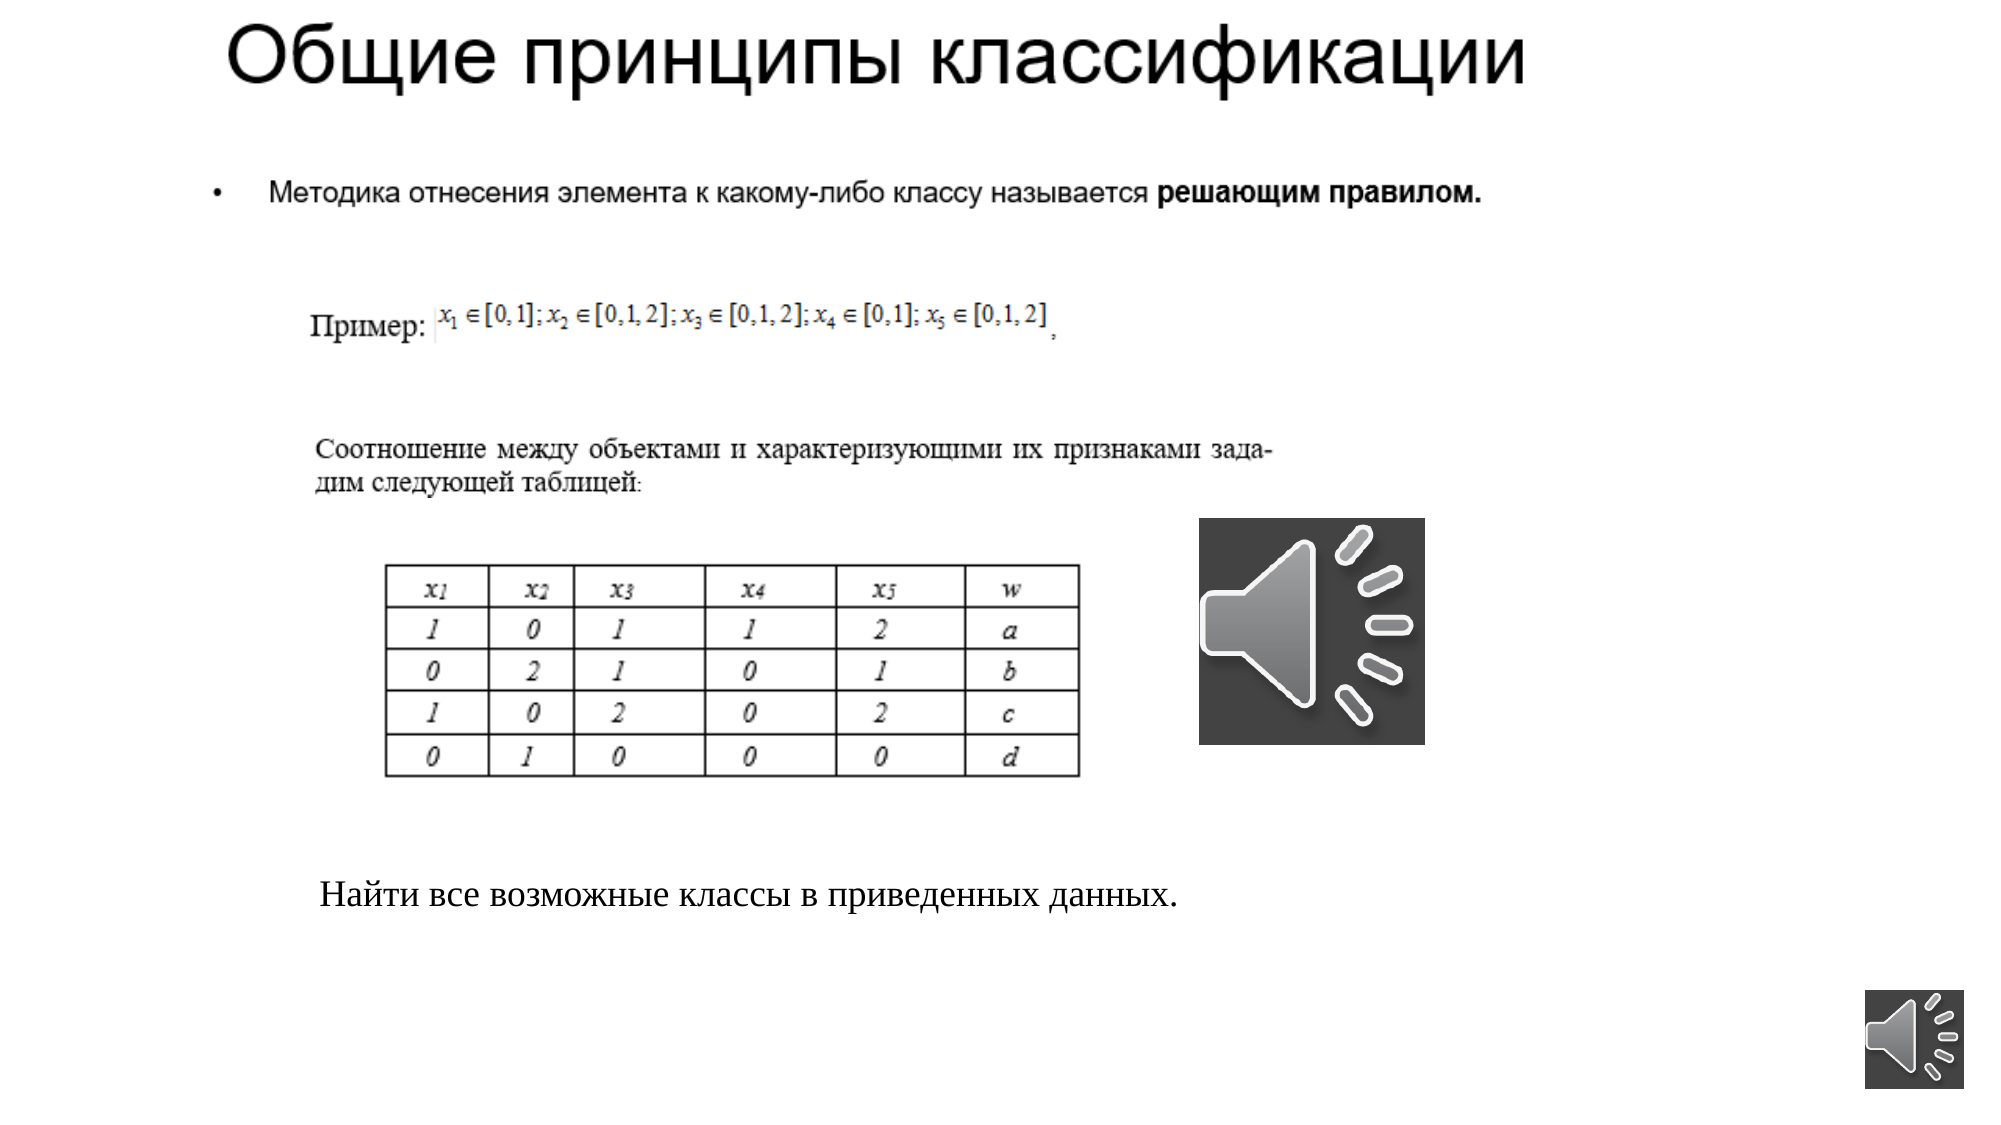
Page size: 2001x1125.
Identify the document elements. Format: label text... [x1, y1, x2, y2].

picture [207, 10, 1562, 237]
picture [290, 289, 1144, 354]
picture [1198, 517, 1427, 746]
text_box Найти все возможные классы в приведенных данных. [304, 861, 1195, 922]
picture [355, 543, 1144, 815]
picture [1864, 989, 1965, 1090]
picture [303, 425, 1311, 498]
